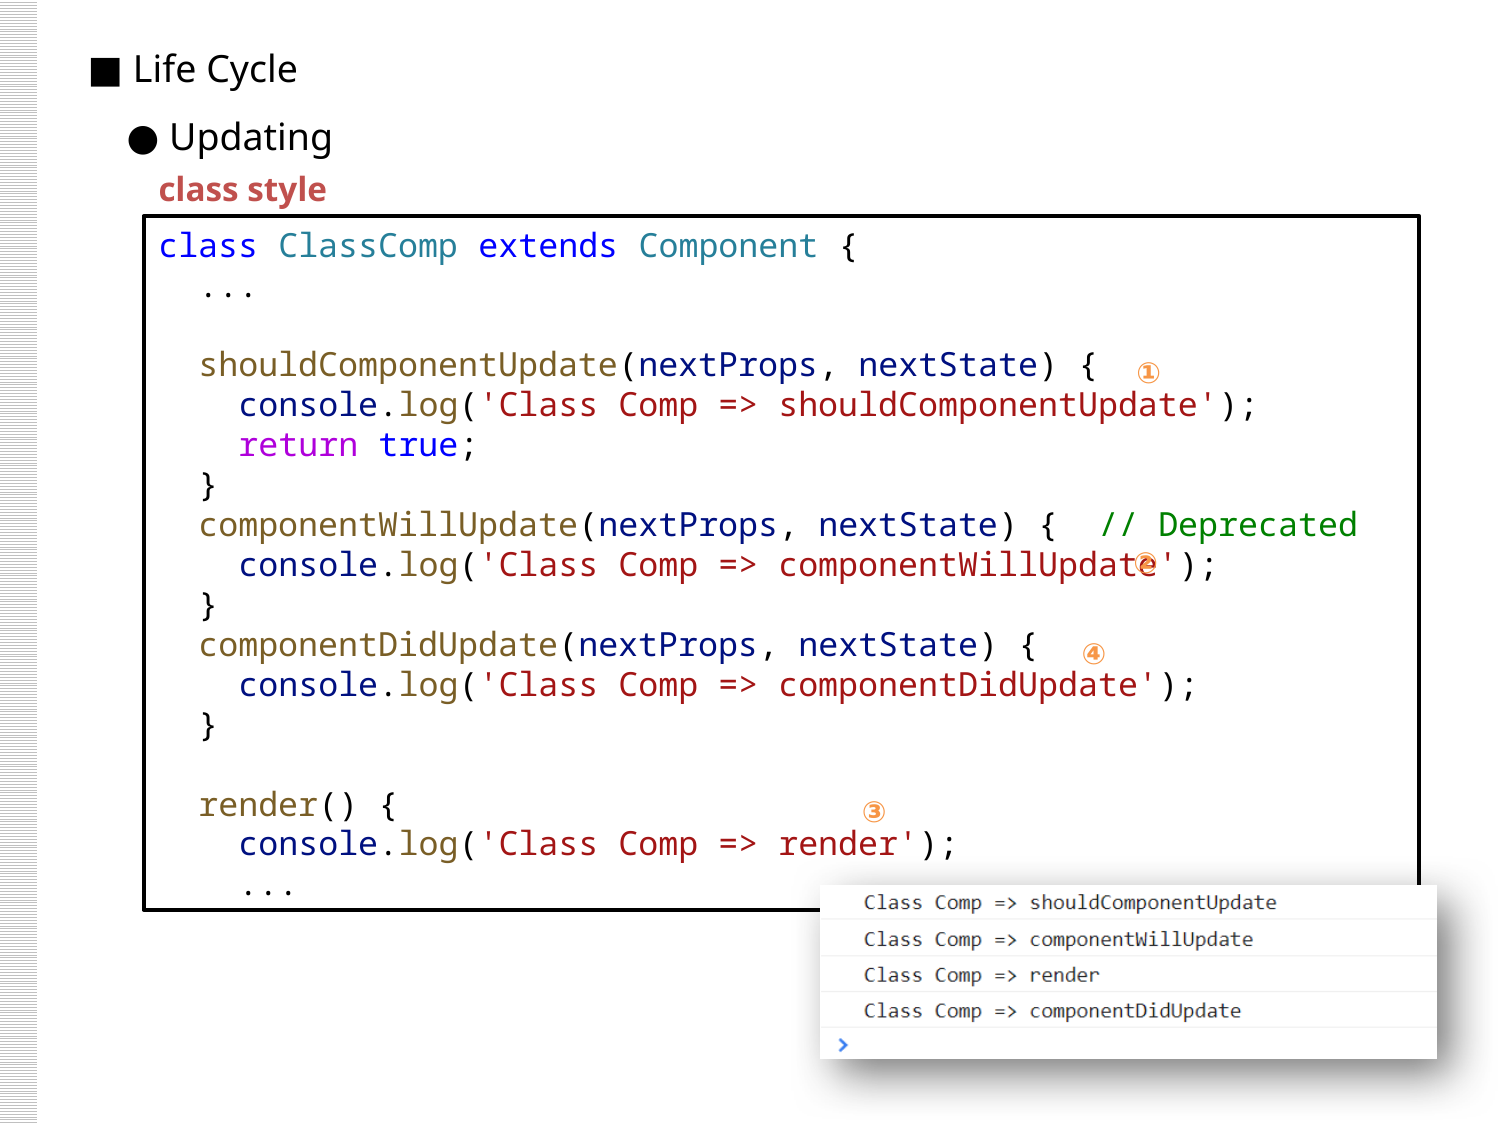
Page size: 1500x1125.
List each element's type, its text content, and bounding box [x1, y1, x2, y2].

text_box class style [143, 160, 343, 216]
text_box class ClassComp extends Component { ... shouldComponentUpdate(nextProps, nextState) { console.log('Class Comp => shouldComponentUpdate'); return true; } componentWillUpdate(nextProps, nextState) { // Deprecated console.log('Class Comp => componentWillUpdate'); } componentDidUpdate(nextProps, nextState) { console.log('Class Comp => componentDidUpdate'); } render() { console.log('Class Comp => render'); ... [142, 214, 1421, 912]
text_box [814, 886, 820, 912]
text_box [824, 877, 1421, 885]
text_box ④ [1066, 628, 1122, 678]
text_box ③ [847, 785, 902, 836]
text_box ① [1121, 347, 1176, 398]
text_box ② [1118, 537, 1173, 588]
text_box ■ Life Cycle ● Updating [72, 15, 349, 166]
picture [820, 885, 1438, 1059]
